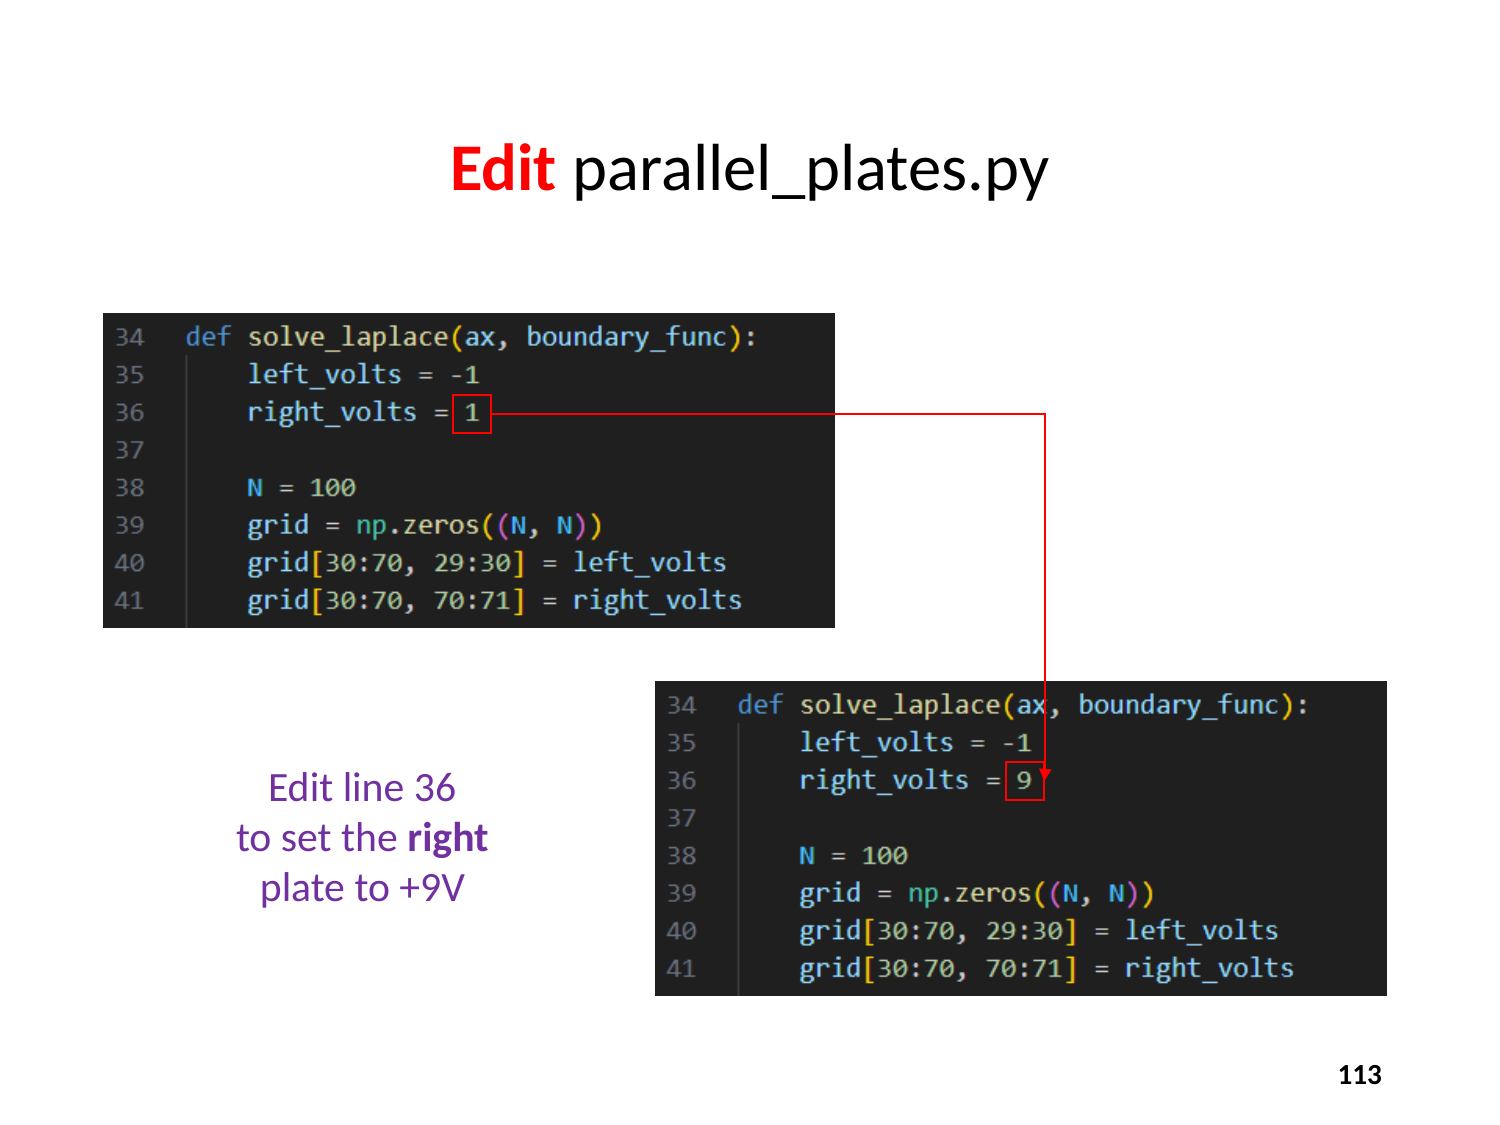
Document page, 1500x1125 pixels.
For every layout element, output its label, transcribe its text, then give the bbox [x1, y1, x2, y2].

text_box Edit line 36 to set the right plate to +9V [194, 752, 531, 918]
picture [655, 681, 1387, 996]
picture [103, 313, 835, 628]
slide_number 113 [1059, 1042, 1397, 1103]
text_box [490, 413, 1045, 782]
title Edit parallel_plates.py [103, 59, 1397, 278]
